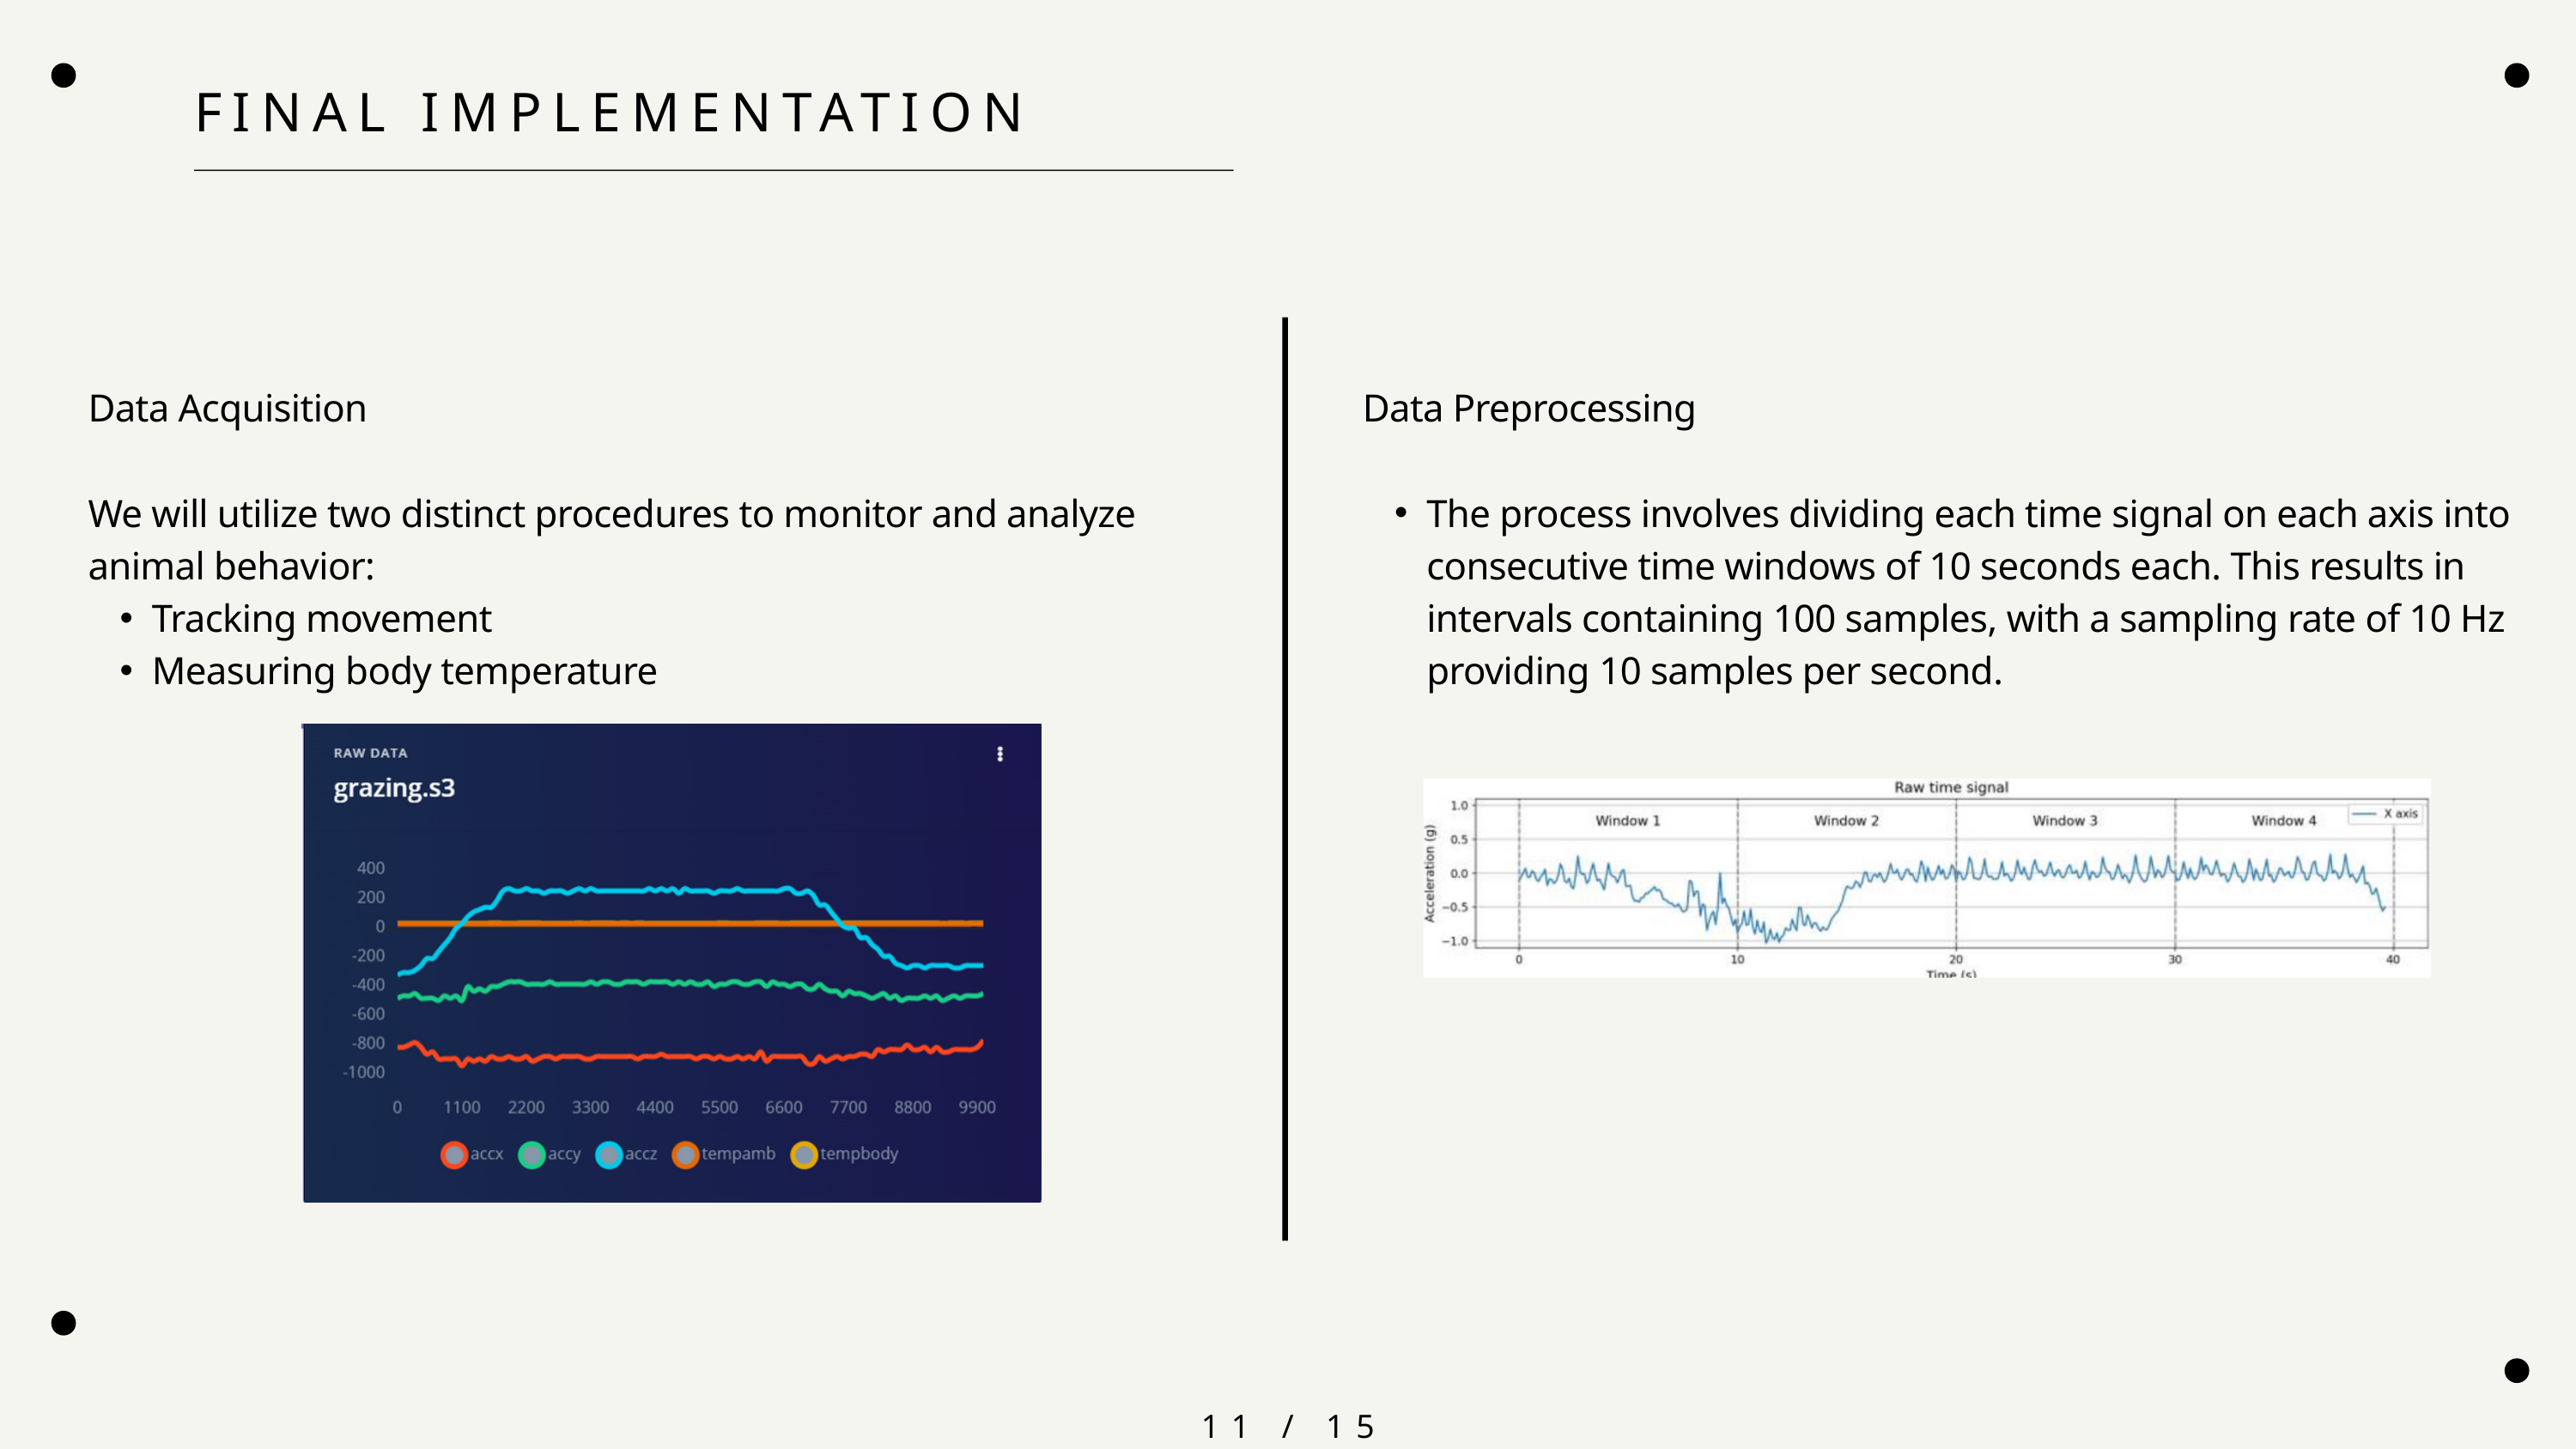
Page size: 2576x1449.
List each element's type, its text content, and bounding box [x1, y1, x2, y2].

text_box 11 / 15 [1106, 1408, 1470, 1446]
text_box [51, 63, 76, 88]
text_box [301, 724, 1042, 1203]
text_box [1423, 779, 2432, 978]
text_box FINAL IMPLEMENTATION [194, 67, 1149, 142]
text_box Data Acquisition We will utilize two distinct procedures to monitor and analyze animal behavior: Tracking movement Measuring body temperature [88, 377, 1255, 693]
text_box [1282, 317, 1288, 1241]
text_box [51, 1310, 76, 1336]
text_box Data Preprocessing The process involves dividing each time signal on each axis into consecutive time windows of 10 seconds each. This results in intervals containing 100 samples, with a sampling rate of 10 Hz providing 10 samples per second. [1362, 377, 2530, 693]
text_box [2504, 1358, 2530, 1384]
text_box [2504, 63, 2530, 88]
